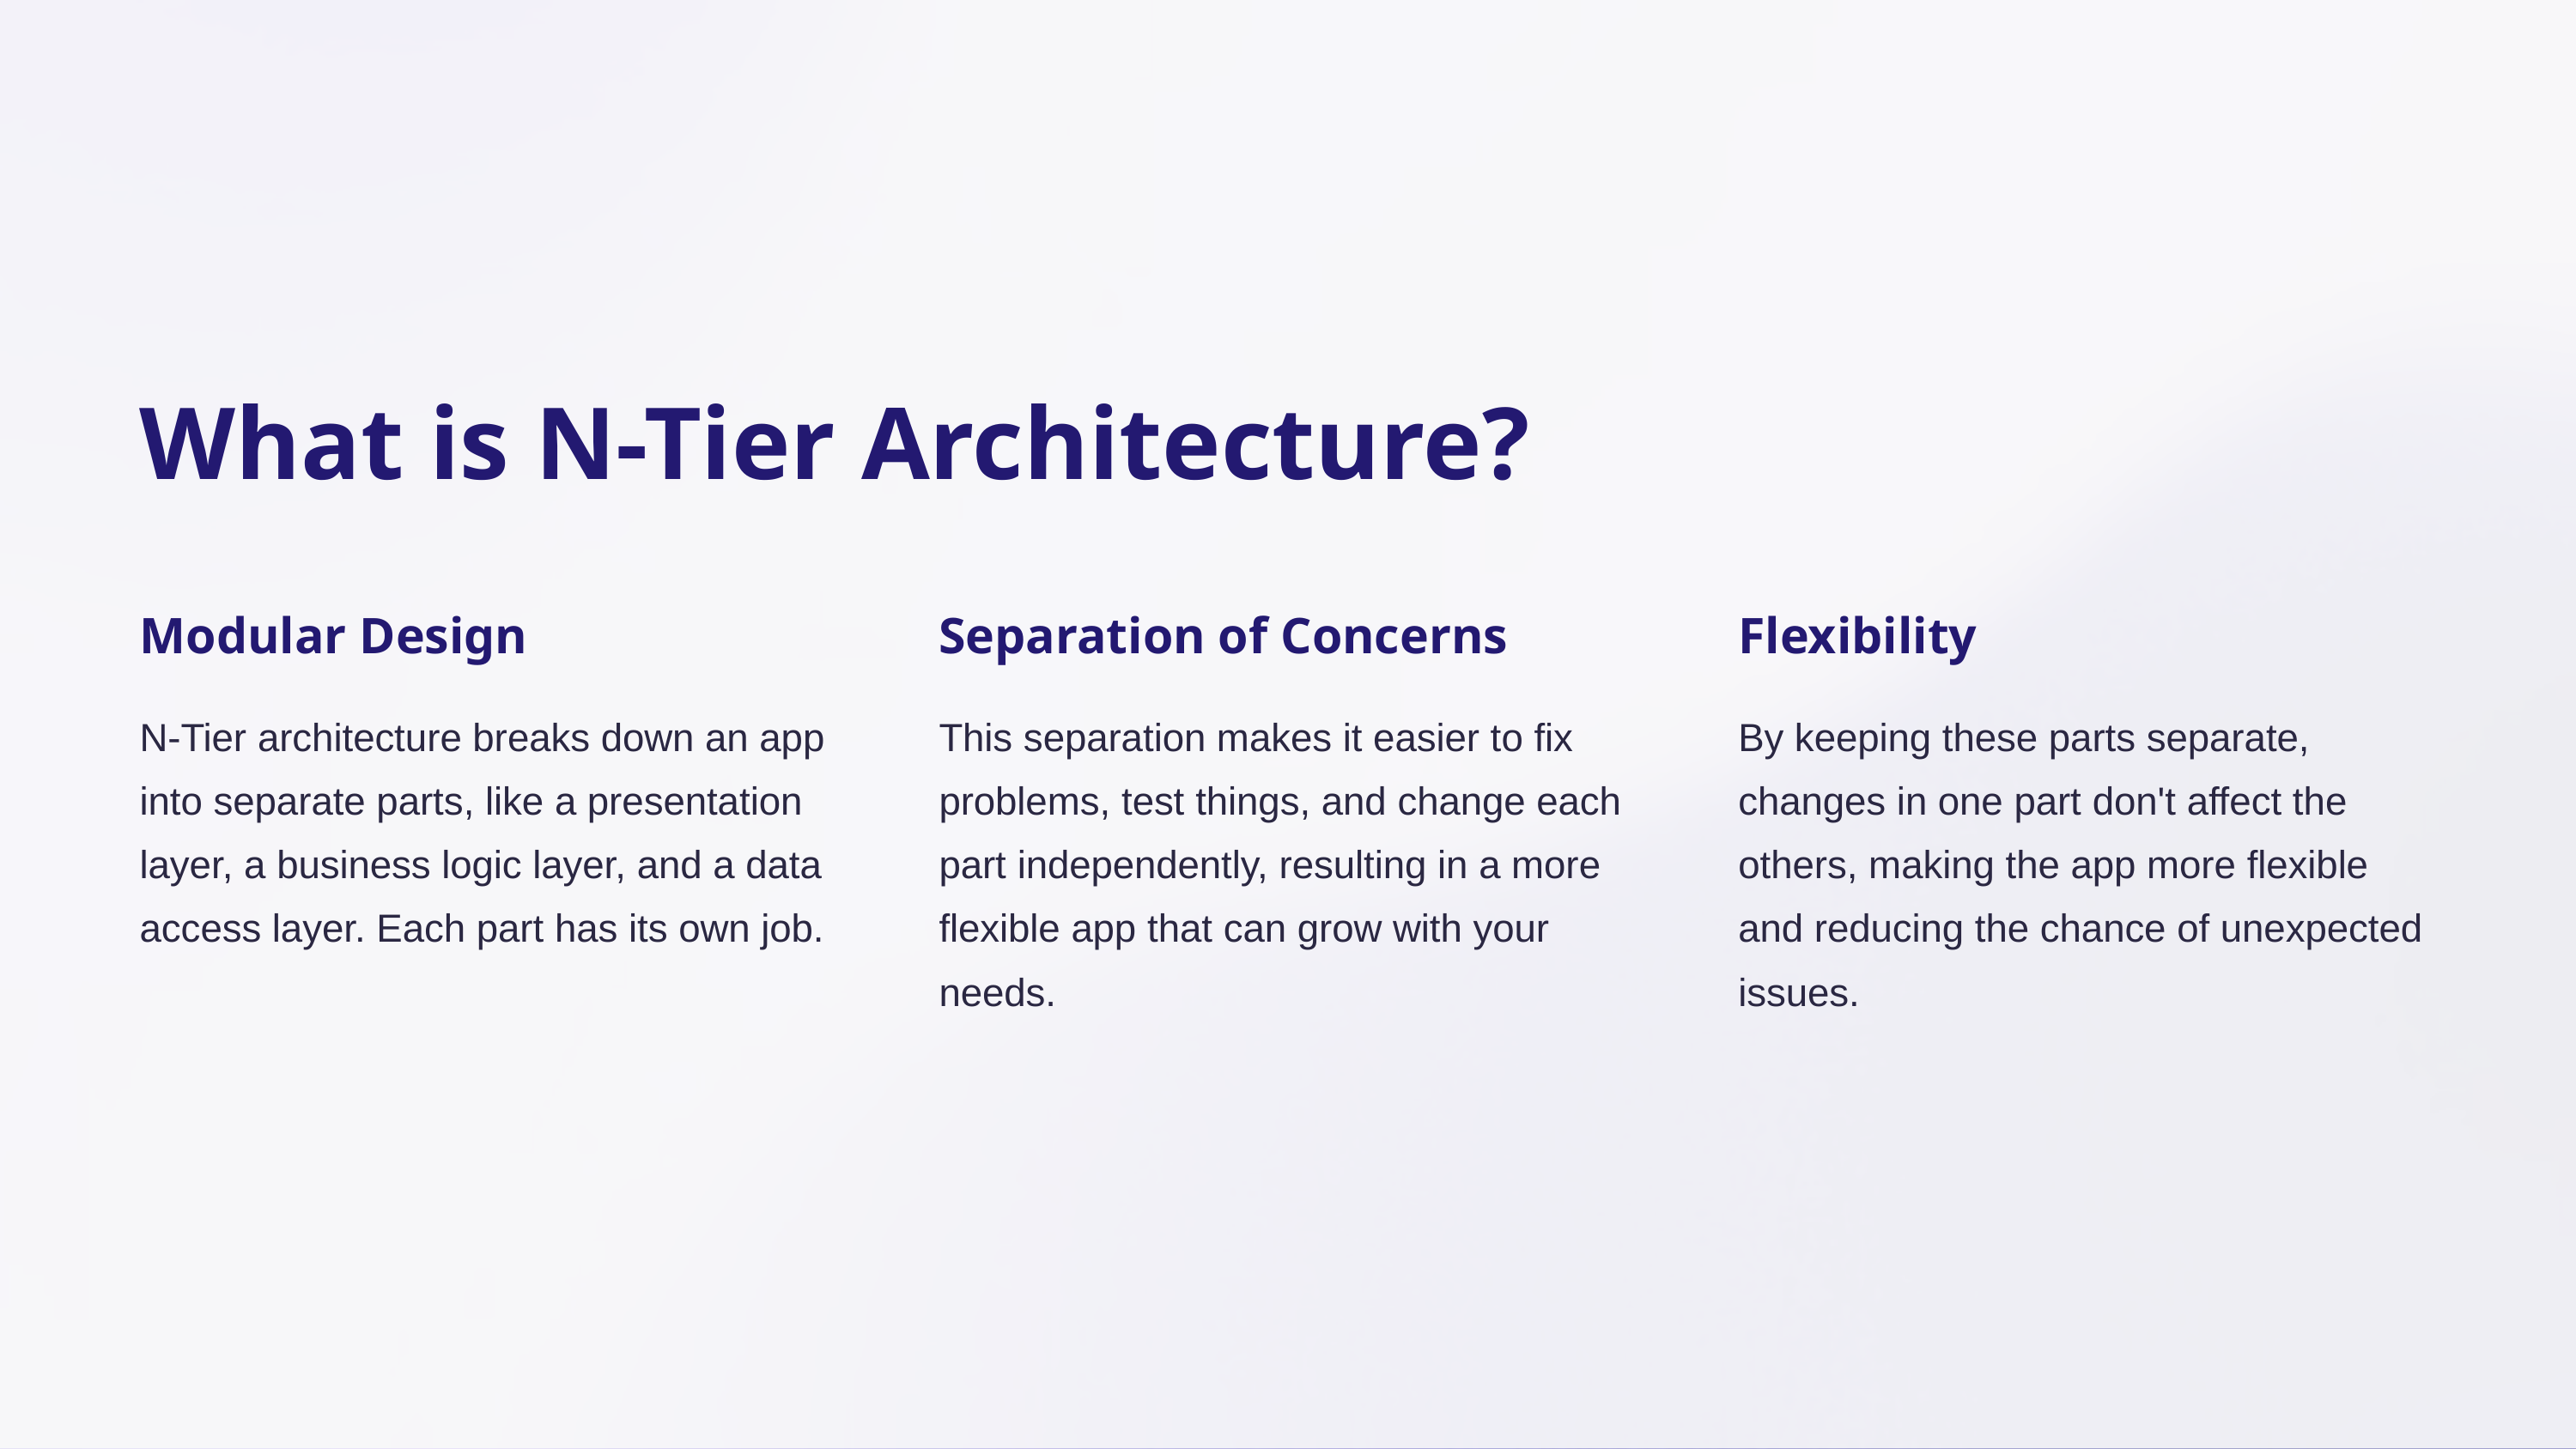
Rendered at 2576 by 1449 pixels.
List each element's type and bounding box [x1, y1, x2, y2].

text_box [0, 0, 2576, 1449]
